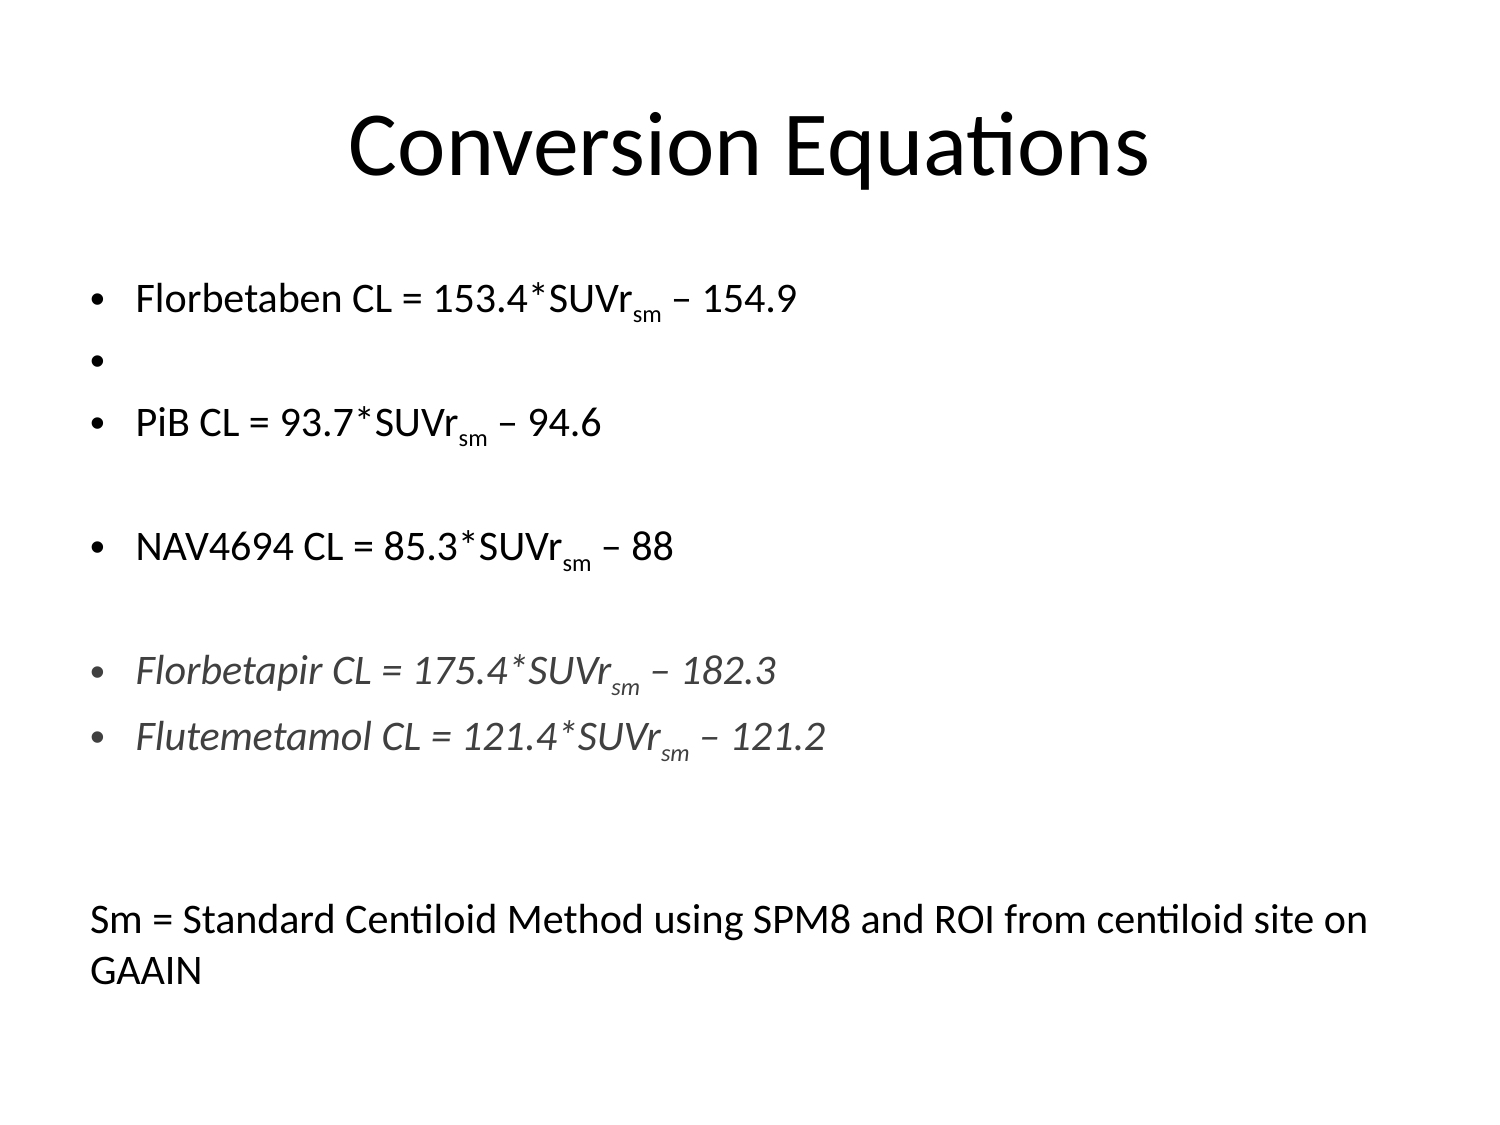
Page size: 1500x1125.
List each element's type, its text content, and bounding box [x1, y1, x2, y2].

title Conversion Equations [75, 45, 1425, 233]
list Florbetaben CL = 153.4*SUVrsm – 154.9 PiB CL = 93.7*SUVrsm – 94.6 NAV4694 CL = 85.3*SUVrsm – 88 Florbetapir CL = 175.4*SUVrsm – 182.3 Flutemetamol CL = 121.4*SUVrsm – 121.2 Sm = Standard Centiloid Method using SPM8 and ROI from centiloid site on GAAIN [75, 262, 1425, 1005]
